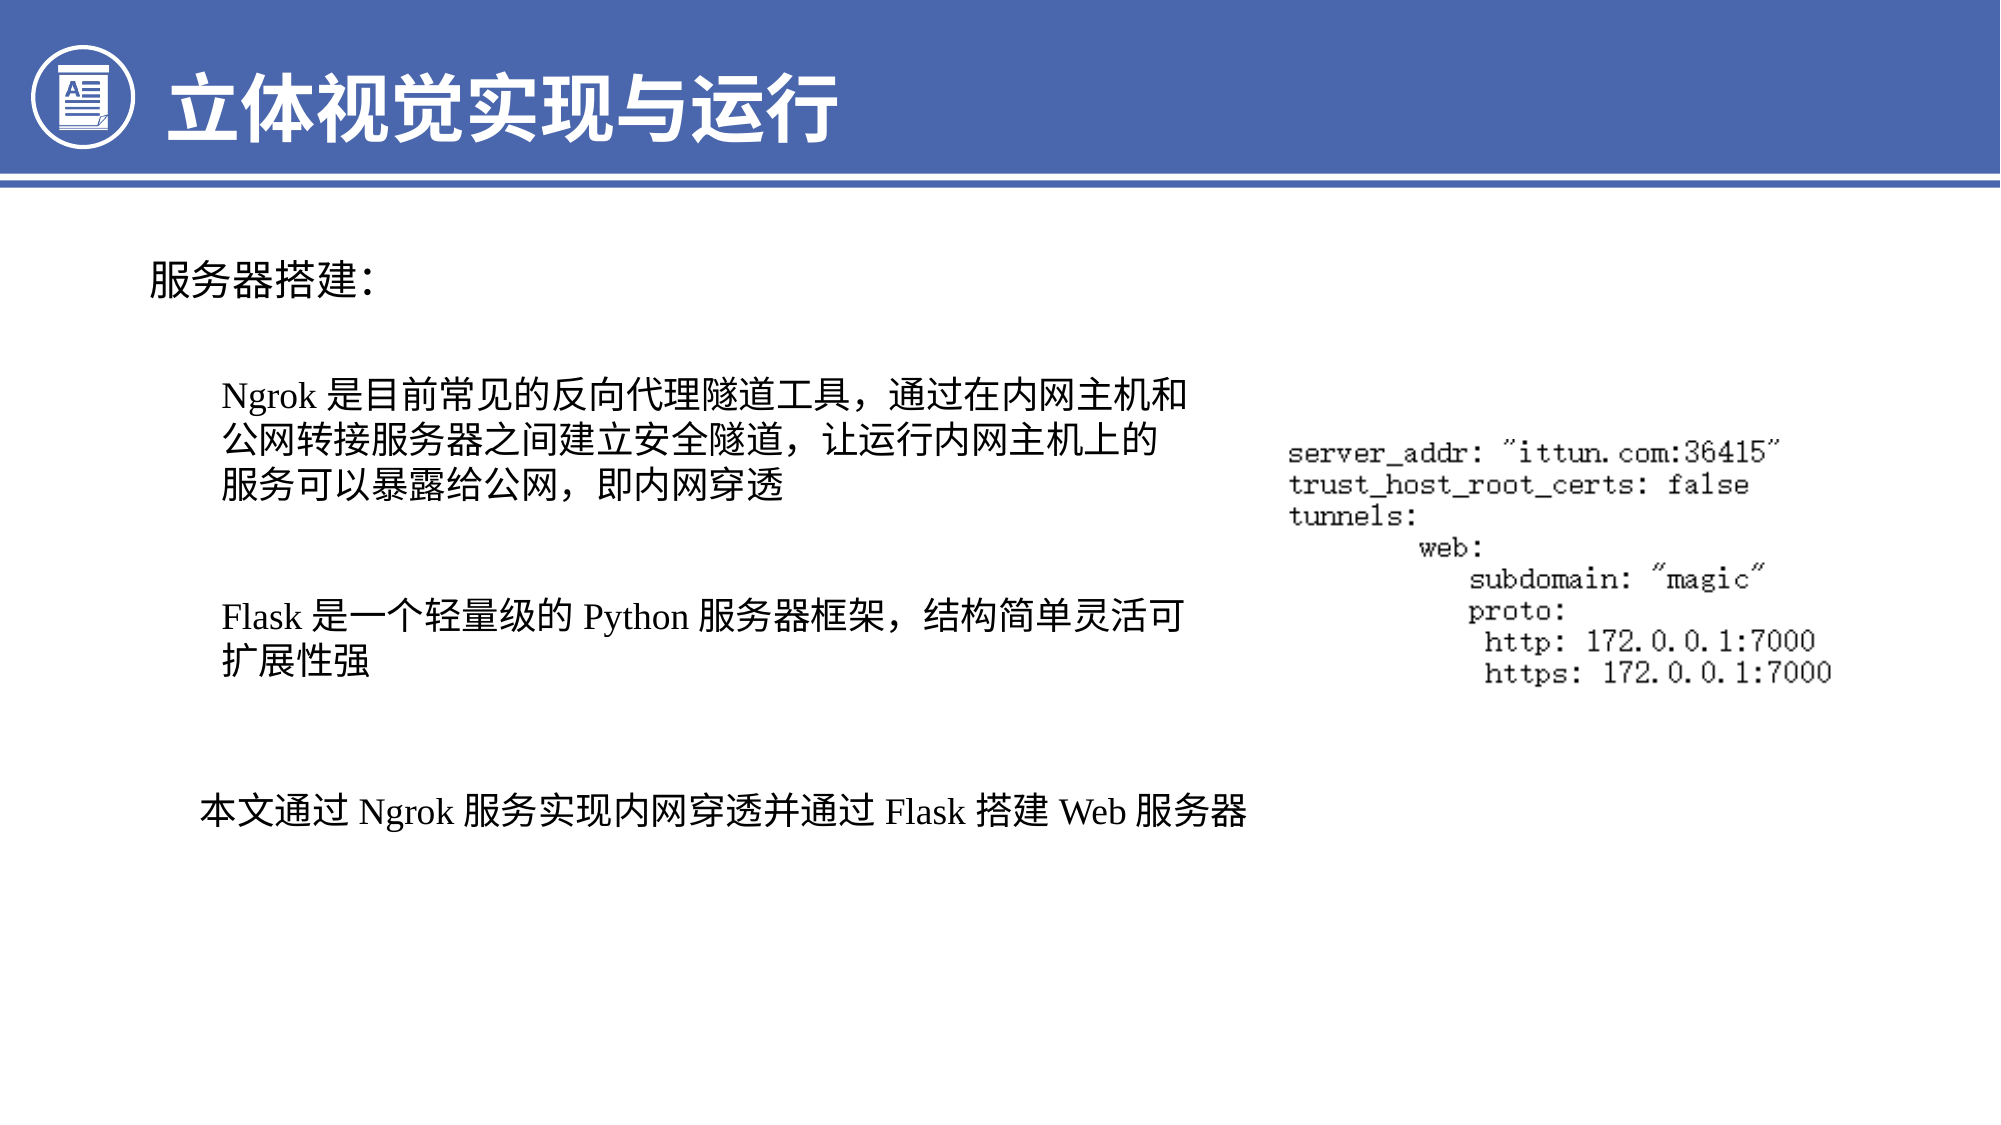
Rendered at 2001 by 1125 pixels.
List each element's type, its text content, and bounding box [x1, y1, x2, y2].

text_box [0, 179, 2000, 189]
picture [1288, 439, 1866, 699]
text_box 服务器搭建： [134, 246, 415, 312]
text_box Ngrok是目前常见的反向代理隧道工具，通过在内网主机和公网转接服务器之间建立安全隧道，让运行内网主机上的服务可以暴露给公网，即内网穿透 [206, 363, 1207, 514]
text_box 本文通过Ngrok服务实现内网穿透并通过Flask搭建Web服务器 [184, 779, 1264, 840]
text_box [33, 47, 134, 148]
text_box Flask是一个轻量级的Python服务器框架，结构简单灵活可扩展性强 [206, 584, 1207, 690]
text_box 立体视觉实现与运行 [150, 9, 1088, 160]
text_box [0, 0, 2000, 175]
